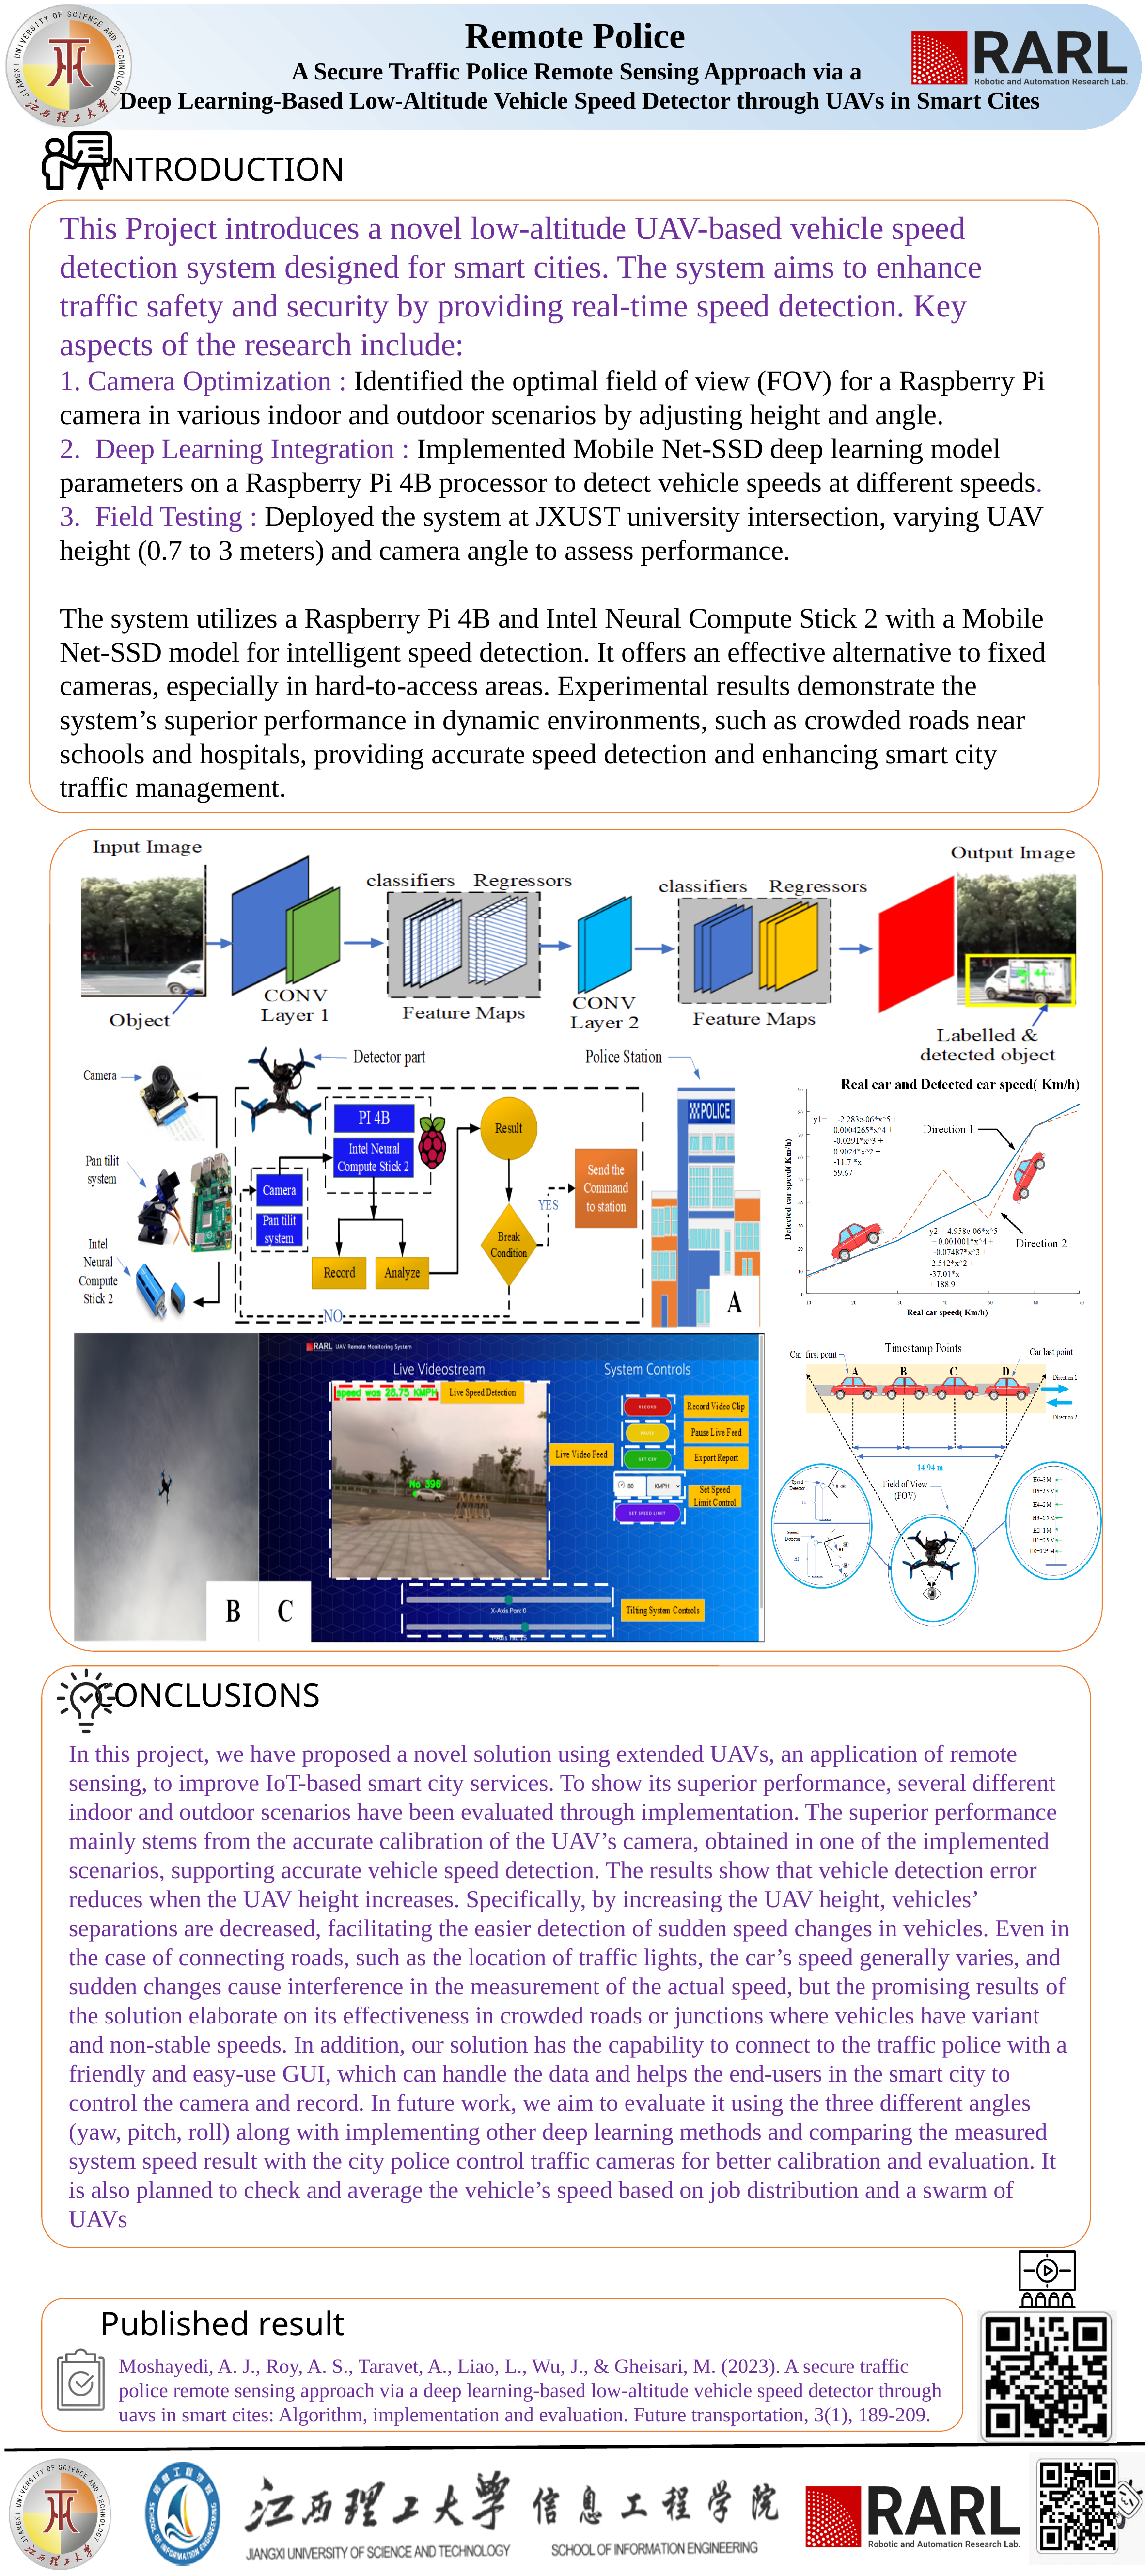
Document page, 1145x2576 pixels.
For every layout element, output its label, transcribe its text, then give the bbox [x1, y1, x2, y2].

text_box Published result [88, 2306, 357, 2339]
text_box [49, 829, 1074, 1647]
picture [7, 2457, 113, 2572]
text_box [42, 127, 369, 194]
text_box CONCLUSIONS [118, 1673, 345, 1715]
text_box [29, 199, 1100, 813]
picture [3, 2, 134, 129]
text_box [74, 840, 1103, 1652]
picture [892, 0, 1145, 123]
text_box This Project introduces a novel low-altitude UAV-based vehicle speed detection system designed for smart cities. The system aims to enhance traffic safety and security by providing real-time speed detection. Key aspects of the research include: 1. Camera Optimization : Identified the optimal field of view (FOV) for a Raspberry Pi camera in various indoor and outdoor scenarios by adjusting height and angle. 2. Deep Learning Integration : Implemented Mobile Net-SSD deep learning model parameters on a Raspberry Pi 4B processor to detect vehicle speeds at different speeds. 3. Field Testing : Deployed the system at JXUST university intersection, varying UAV height (0.7 to 3 meters) and camera angle to assess performance. The system utilizes a Raspberry Pi 4B and Intel Neural Compute Stick 2 with a Mobile Net-SSD model for intelligent speed detection. It offers an effective alternative to fixed cameras, especially in hard-to-access areas. Experimental results demonstrate the system’s superior performance in dynamic environments, such as crowded roads near schools and hospitals, providing accurate speed detection and enhancing smart city traffic management. [53, 203, 1076, 806]
picture [47, 2346, 114, 2413]
picture [977, 2247, 1117, 2443]
text_box [41, 2298, 964, 2432]
picture [770, 1337, 1102, 1627]
text_box [41, 1665, 1091, 2248]
text_box Remote Police A Secure Traffic Police Remote Sensing Approach via a Deep Learning-Based Low-Altitude Vehicle Speed Detector through UAVs in Smart Cites [84, 8, 1076, 117]
picture [57, 1660, 118, 1735]
picture [142, 2452, 1145, 2566]
picture [73, 832, 1088, 1647]
text_box In this project, we have proposed a novel solution using extended UAVs, an application of remote sensing, to improve IoT-based smart city services. To show its superior performance, several different indoor and outdoor scenarios have been evaluated through implementation. The superior performance mainly stems from the accurate calibration of the UAV’s camera, obtained in one of the implemented scenarios, supporting accurate vehicle speed detection. The results show that vehicle detection error reduces when the UAV height increases. Specifically, by increasing the UAV height, vehicles’ separations are decreased, facilitating the easier detection of sudden speed changes in vehicles. Even in the case of connecting roads, such as the location of traffic lights, the car’s speed generally varies, and sudden changes cause interference in the measurement of the actual speed, but the promising results of the solution elaborate on its effectiveness in crowded roads or junctions where vehicles have variant and non-stable speeds. In addition, our solution has the capability to connect to the traffic police with a friendly and easy-use GUI, which can handle the data and helps the end-users in the smart city to control the camera and record. In future work, we aim to evaluate it using the three different angles (yaw, pitch, roll) along with implementing other deep learning methods and comparing the measured system speed result with the city police control traffic cameras for better calibration and evaluation. It is also planned to check and average the vehicle’s speed based on job distribution and a swarm of UAVs [62, 1734, 1083, 2236]
text_box Moshayedi, A. J., Roy, A. S., Taravet, A., Liao, L., Wu, J., & Gheisari, M. (2023). A secure traffic police remote sensing approach via a deep learning-based low-altitude vehicle speed detector through uavs in smart cites: Algorithm, implementation and evaluation. Future transportation, 3(1), 189-209. [111, 2349, 963, 2429]
